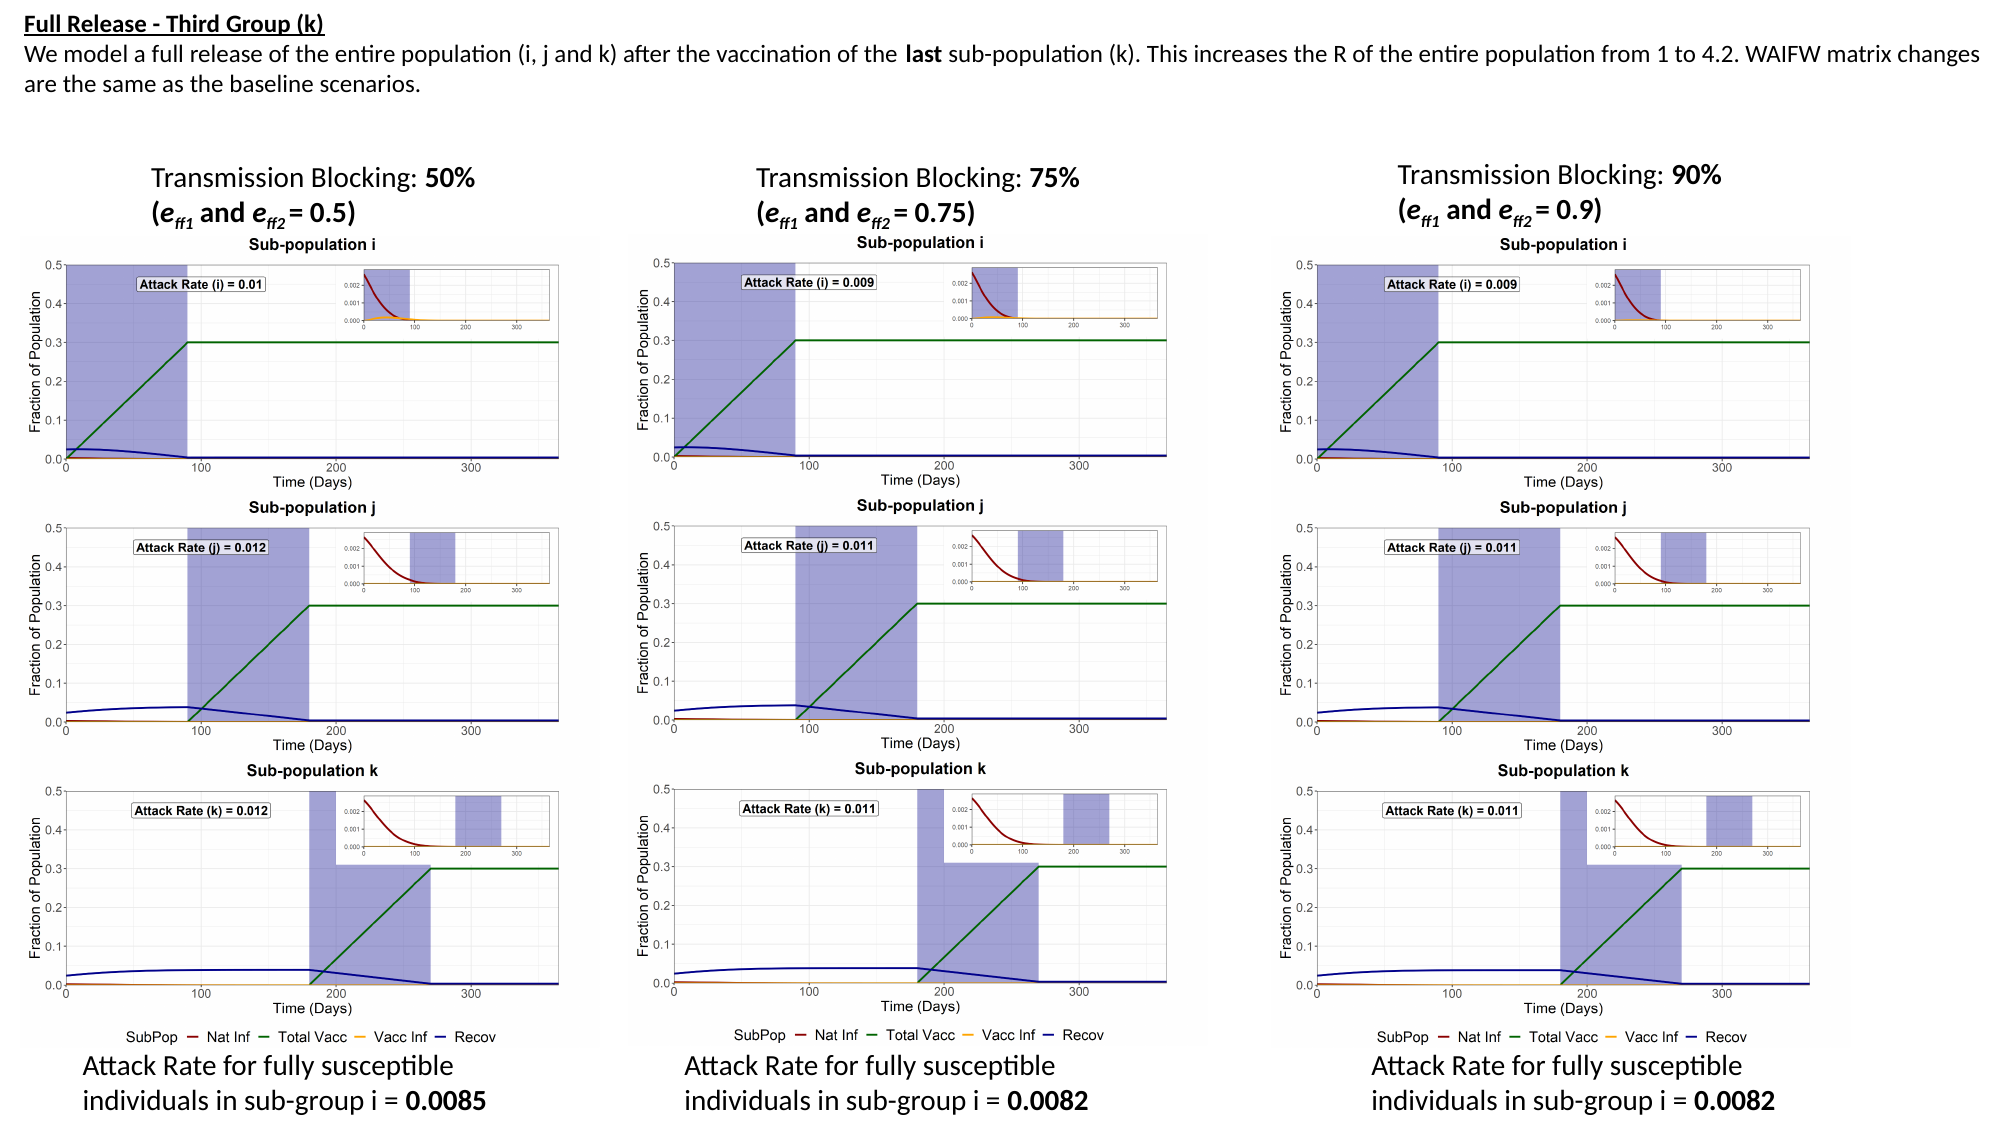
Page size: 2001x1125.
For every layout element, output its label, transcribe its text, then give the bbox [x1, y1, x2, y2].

text_box Full Release - Third Group (k) We model a full release of the entire population (i, j and k) after the vaccination of the last sub-population (k). This increases the R of the entire population from 1 to 4.2. WAIFW matrix changes are the same as the baseline scenarios. [9, 0, 2000, 135]
text_box Attack Rate for fully susceptible individuals in sub-group i = 0.0085 [67, 1048, 552, 1124]
text_box Transmission Blocking: 75% (eff1 and eff2 = 0.75) [741, 150, 1096, 234]
picture [628, 234, 1208, 1046]
text_box Transmission Blocking: 50% (eff1 and eff2 = 0.5) [136, 150, 491, 236]
text_box Attack Rate for fully susceptible individuals in sub-group i = 0.0082 [1356, 1048, 1841, 1124]
picture [20, 236, 600, 1048]
picture [1271, 236, 1851, 1048]
text_box Attack Rate for fully susceptible individuals in sub-group i = 0.0082 [669, 1046, 1154, 1124]
text_box Transmission Blocking: 90% (eff1 and eff2 = 0.9) [1382, 148, 1737, 236]
